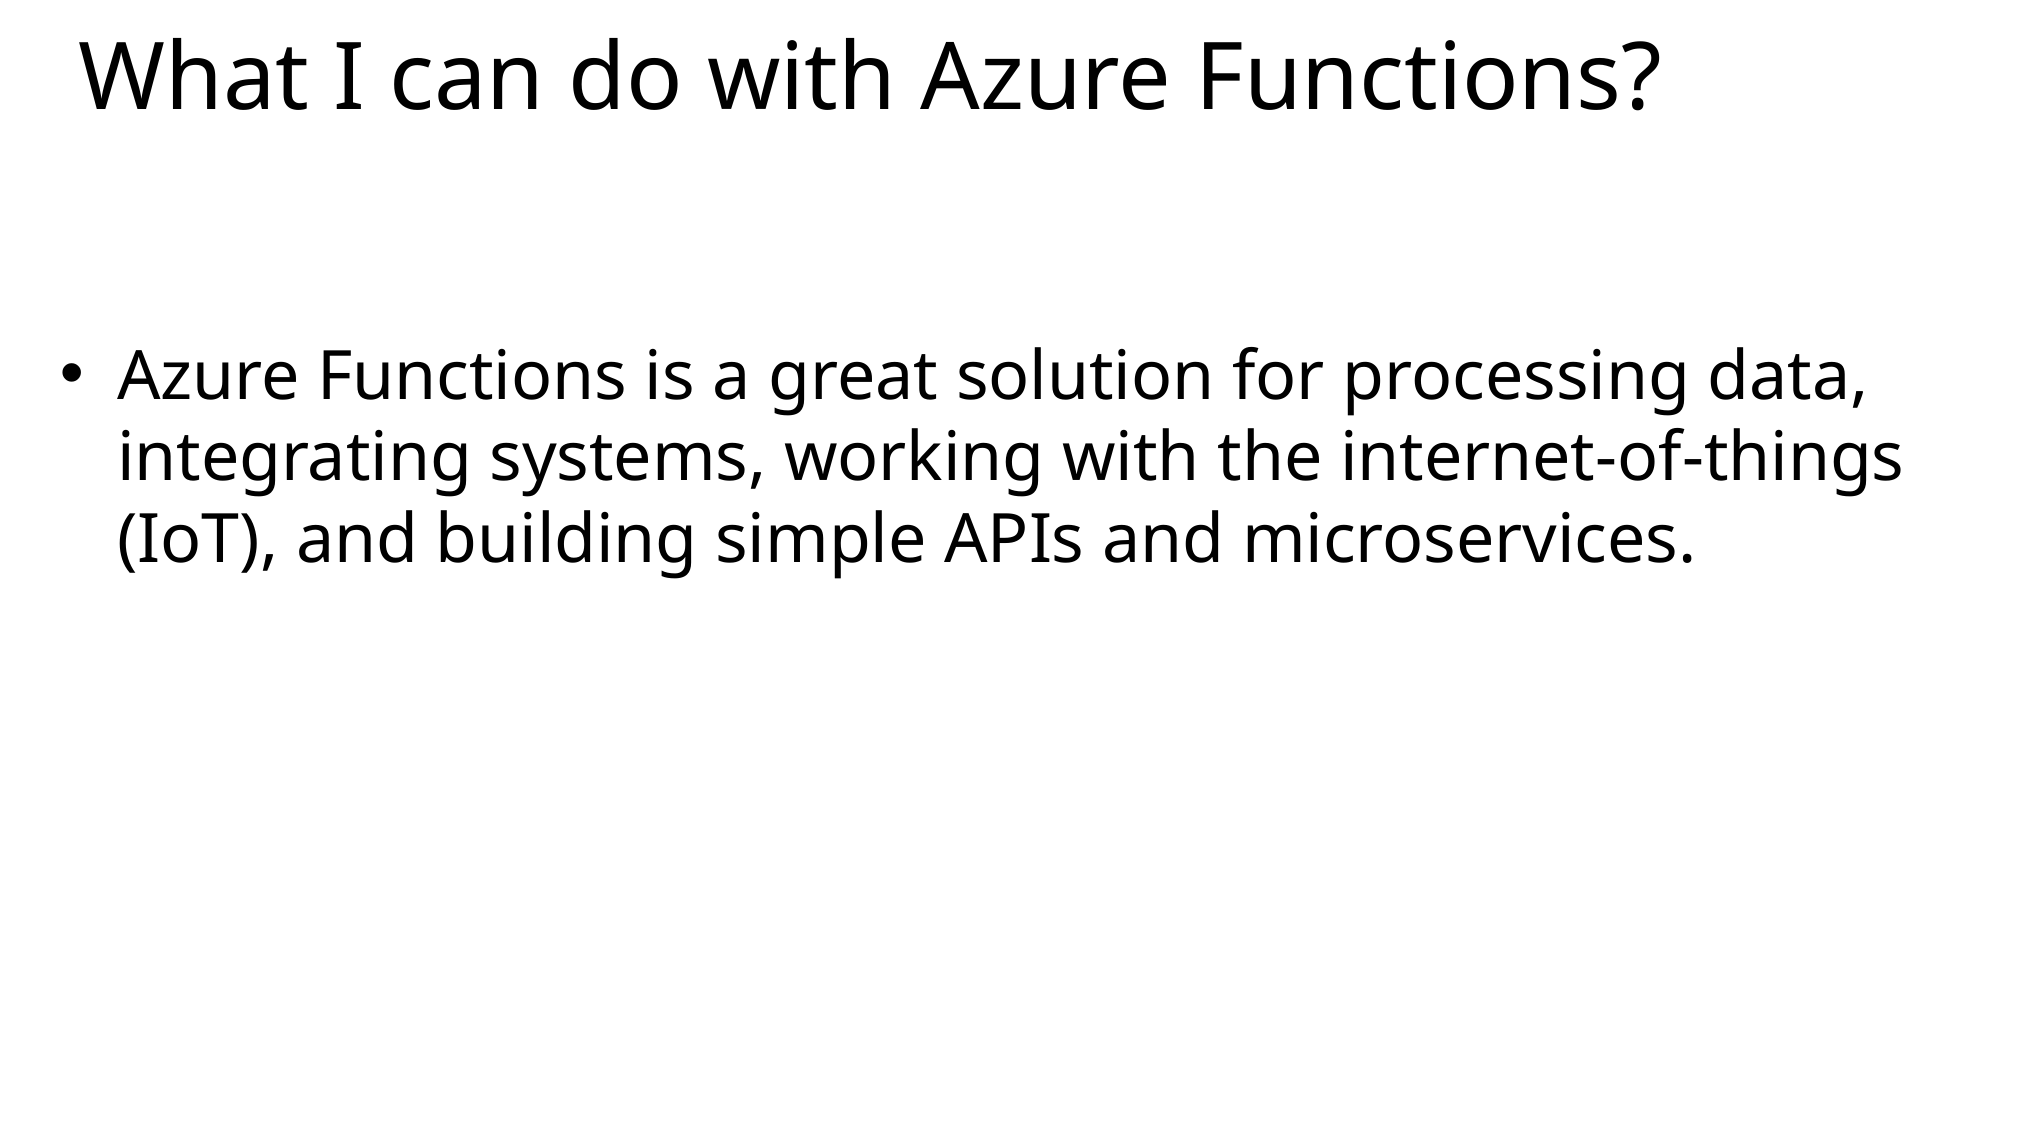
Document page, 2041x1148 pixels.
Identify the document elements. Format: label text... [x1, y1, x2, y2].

list Azure Functions is a great solution for processing data, integrating systems, working with the internet-of-things (IoT), and building simple APIs and microservices. [45, 323, 1996, 718]
title What I can do with Azure Functions? [63, 30, 1992, 209]
